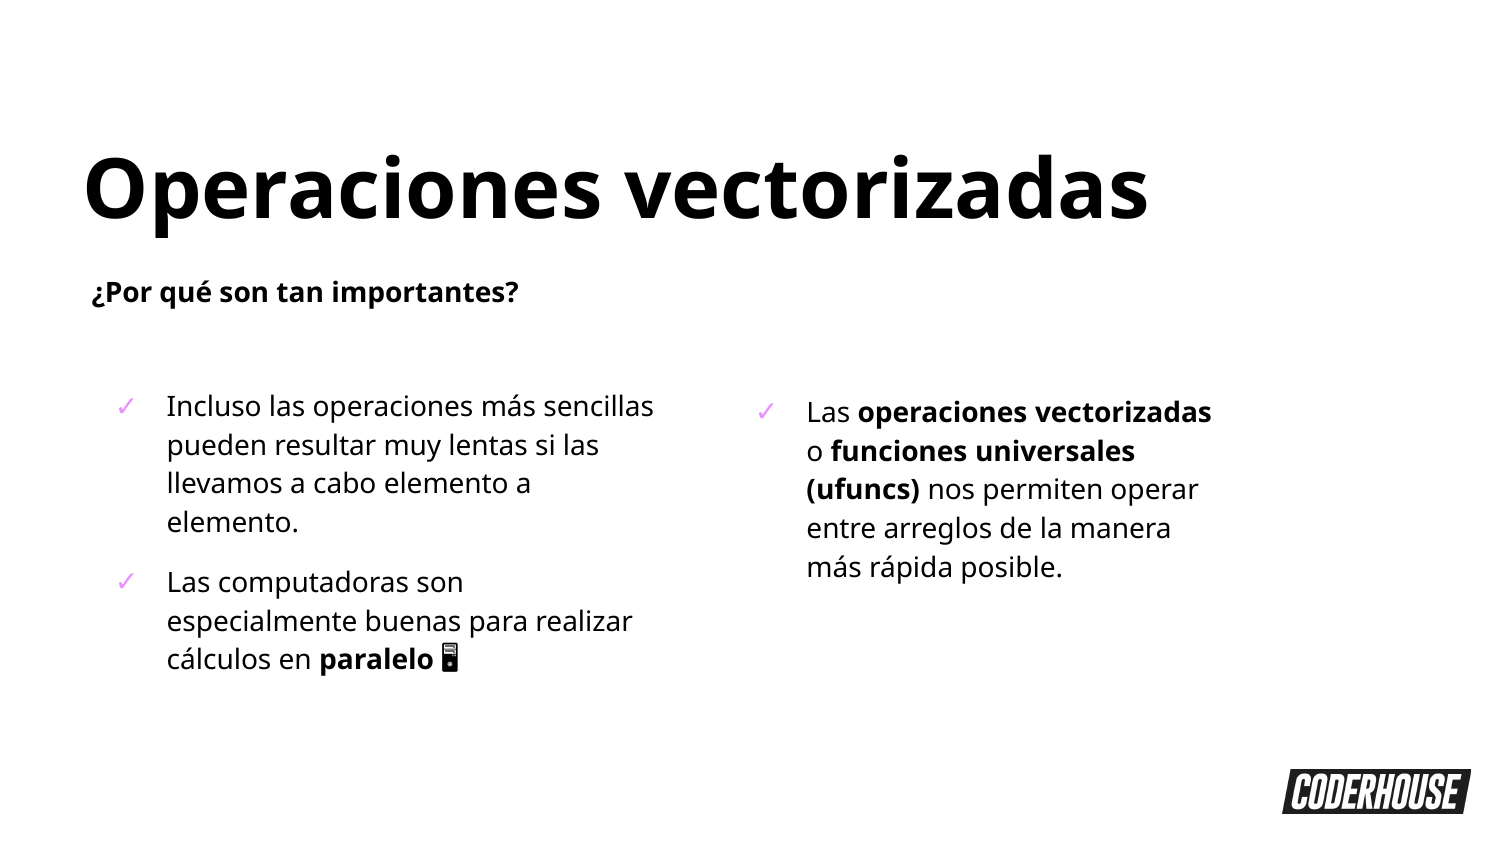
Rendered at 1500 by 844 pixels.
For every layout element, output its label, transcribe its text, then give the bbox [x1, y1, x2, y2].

picture [1281, 769, 1471, 814]
text_box ¿Por qué son tan importantes? Incluso las operaciones más sencillas pueden resultar muy lentas si las llevamos a cabo elemento a elemento. Las computadoras son especialmente buenas para realizar cálculos en paralelo 🖥️ [76, 259, 677, 750]
text_box Operaciones vectorizadas [67, 131, 1433, 294]
text_box Las operaciones vectorizadas o funciones universales (ufuncs) nos permiten operar entre arreglos de la manera más rápida posible. [716, 374, 1247, 598]
